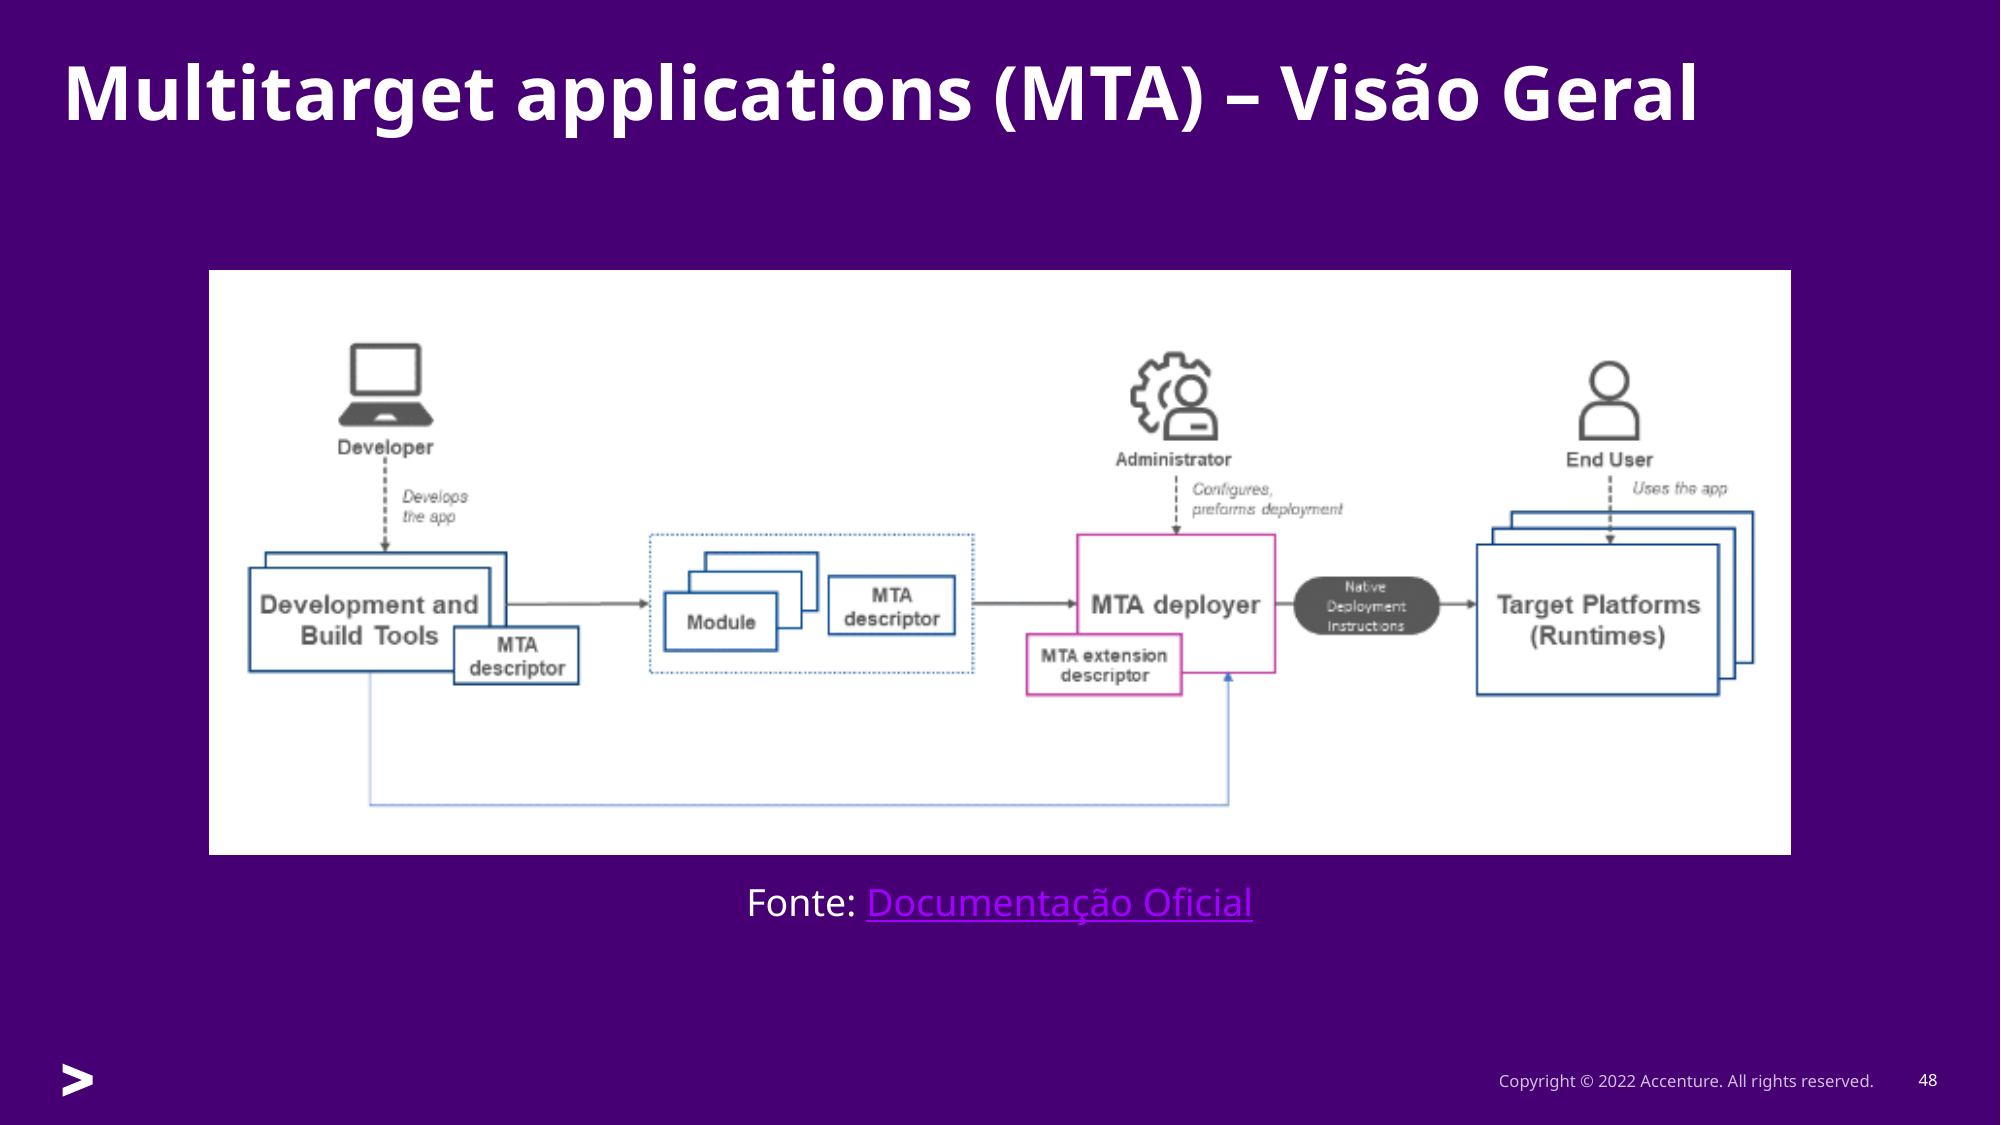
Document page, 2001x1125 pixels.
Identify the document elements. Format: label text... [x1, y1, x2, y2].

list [209, 270, 1791, 855]
text_box Fonte: Documentação Oficial [517, 879, 1483, 944]
slide_number 48 [1883, 1064, 1938, 1098]
footer Copyright © 2022 Accenture. All rights reserved. [1200, 1064, 1875, 1097]
title Multitarget applications (MTA) – Visão Geral [62, 62, 1938, 225]
